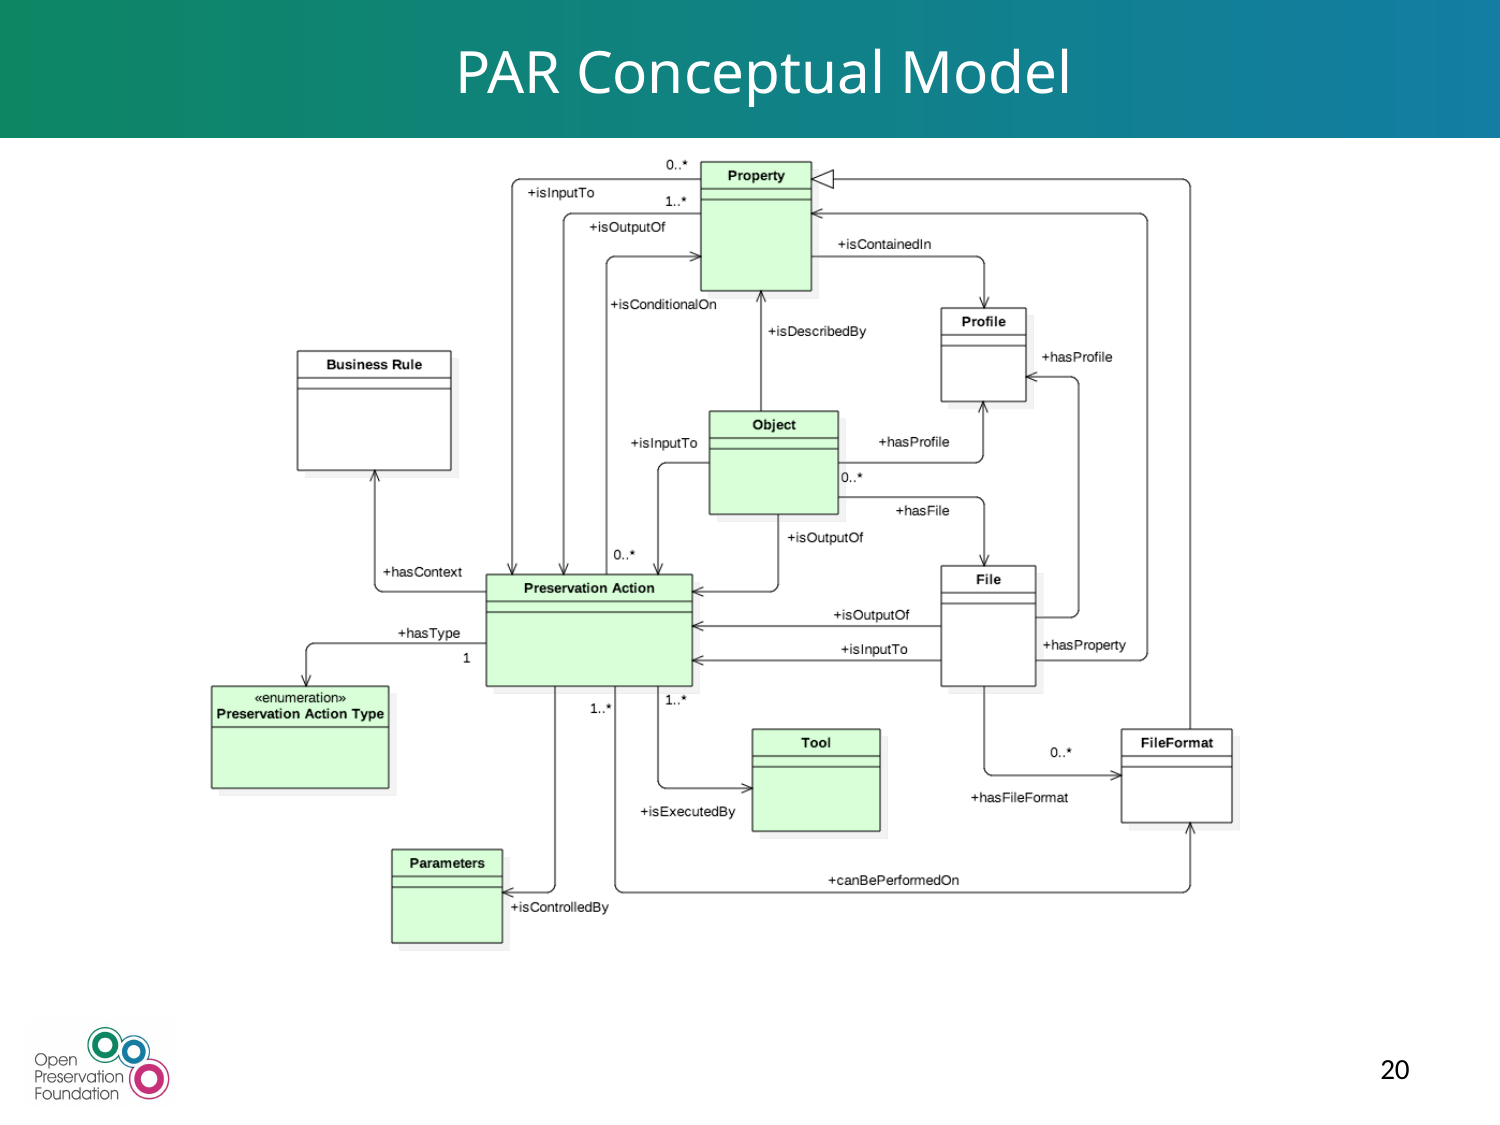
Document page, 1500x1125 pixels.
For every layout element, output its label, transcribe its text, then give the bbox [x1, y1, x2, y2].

title PAR Conceptual Model [88, 4, 1439, 138]
slide_number 20 [1074, 1042, 1425, 1103]
picture [200, 148, 1275, 986]
picture [26, 1018, 178, 1108]
